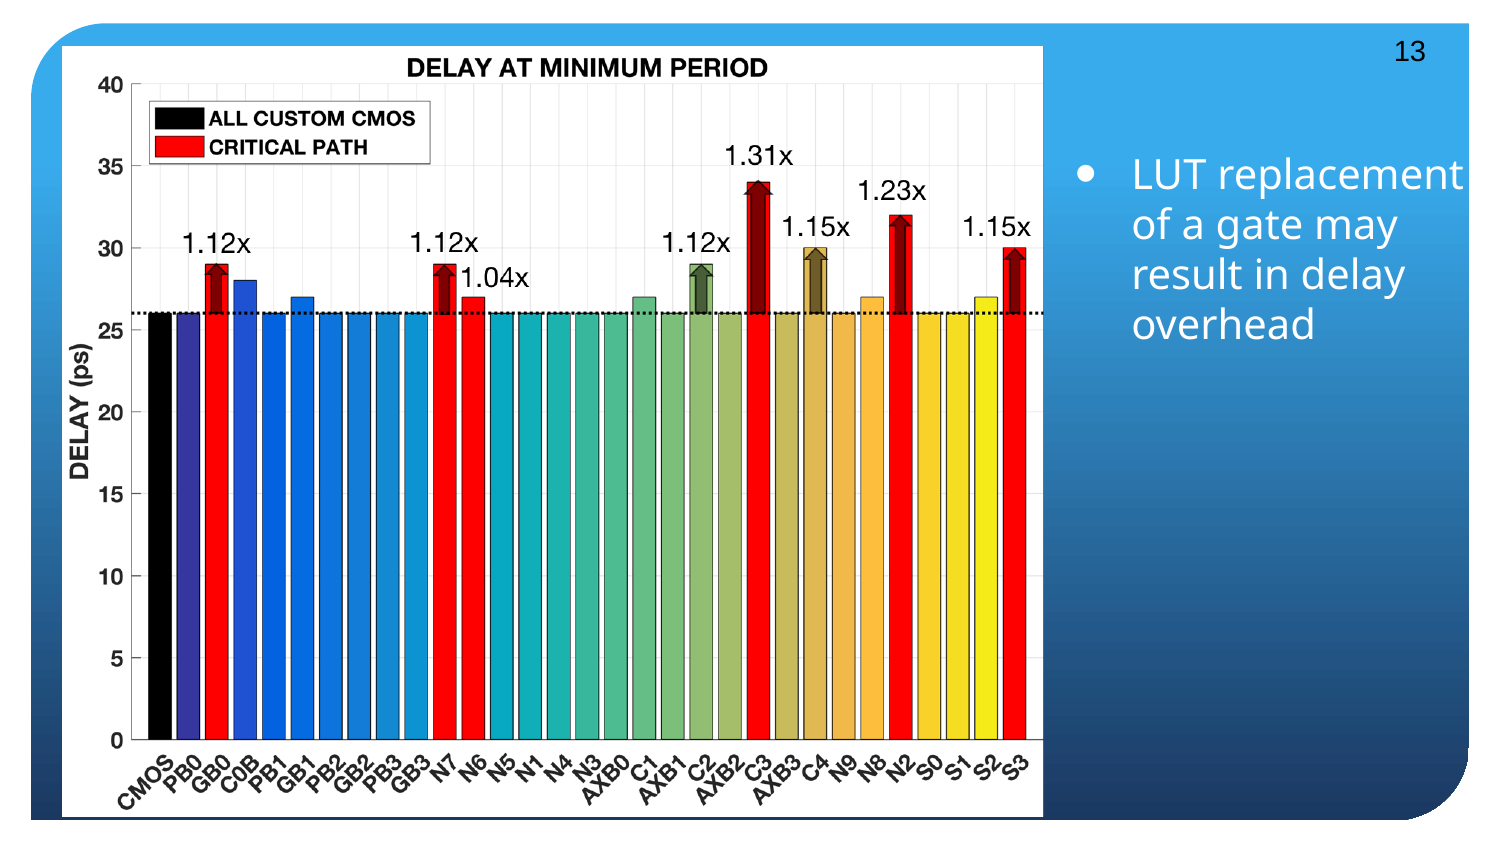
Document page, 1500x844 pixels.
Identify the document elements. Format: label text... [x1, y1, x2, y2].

slide_number 13 [1378, 27, 1460, 72]
list LUT replacement of a gate may result in delay overhead [1059, 132, 1482, 764]
picture [61, 46, 1049, 817]
